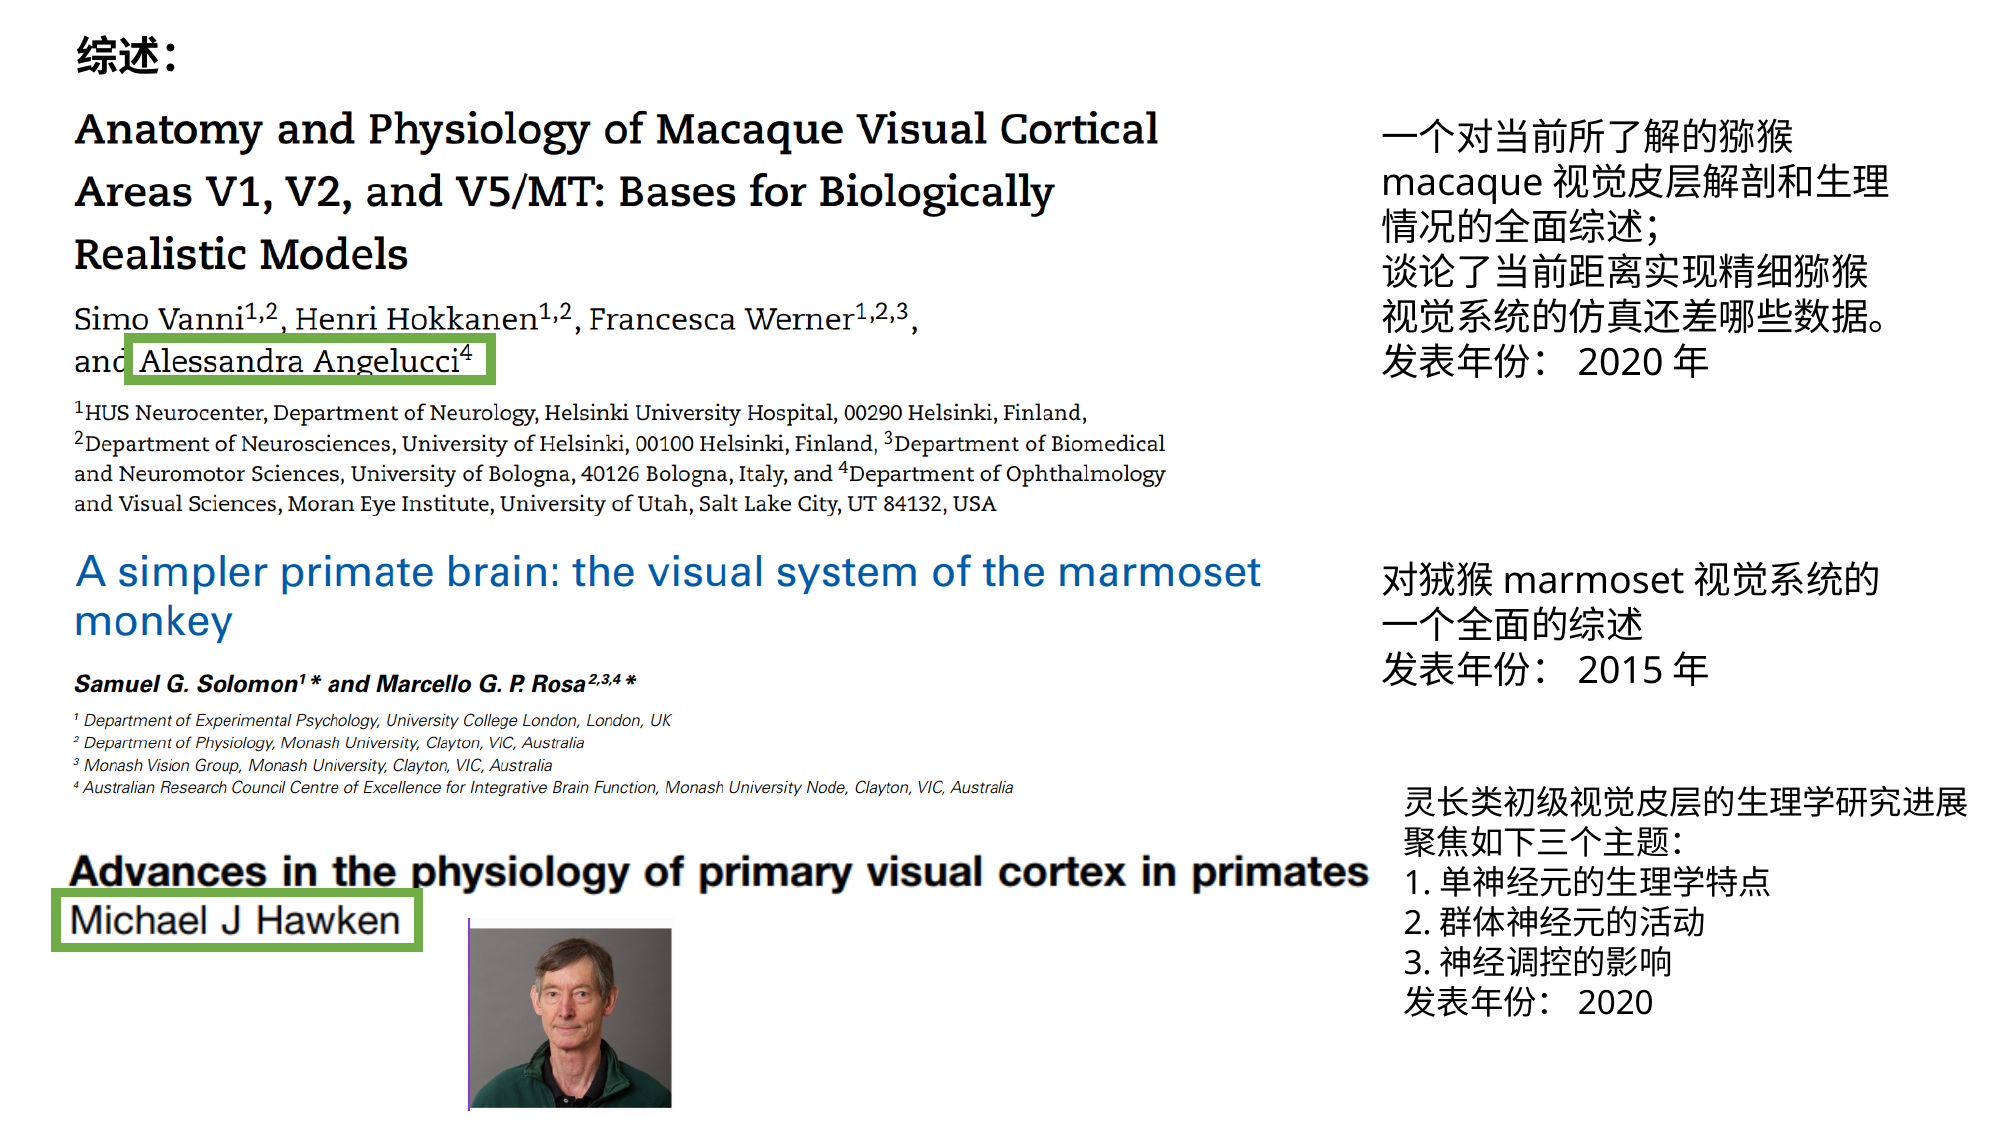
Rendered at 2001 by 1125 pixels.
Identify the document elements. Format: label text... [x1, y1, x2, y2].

text_box 综述： [61, 22, 441, 88]
picture [61, 100, 1185, 516]
picture [61, 539, 1273, 808]
text_box 对狨猴marmoset视觉系统的一个全面的综述 发表年份：2015年 [1366, 549, 1914, 699]
text_box 灵长类初级视觉皮层的生理学研究进展 聚焦如下三个主题： 1.单神经元的生理学特点 2.群体神经元的活动 3.神经调控的影响 发表年份：2020 [1388, 773, 2000, 1029]
picture [40, 835, 1398, 1111]
text_box 一个对当前所了解的猕猴macaque视觉皮层解剖和生理情况的全面综述； 谈论了当前距离实现精细猕猴视觉系统的仿真还差哪些数据。 发表年份：2020年 [1366, 105, 1914, 391]
